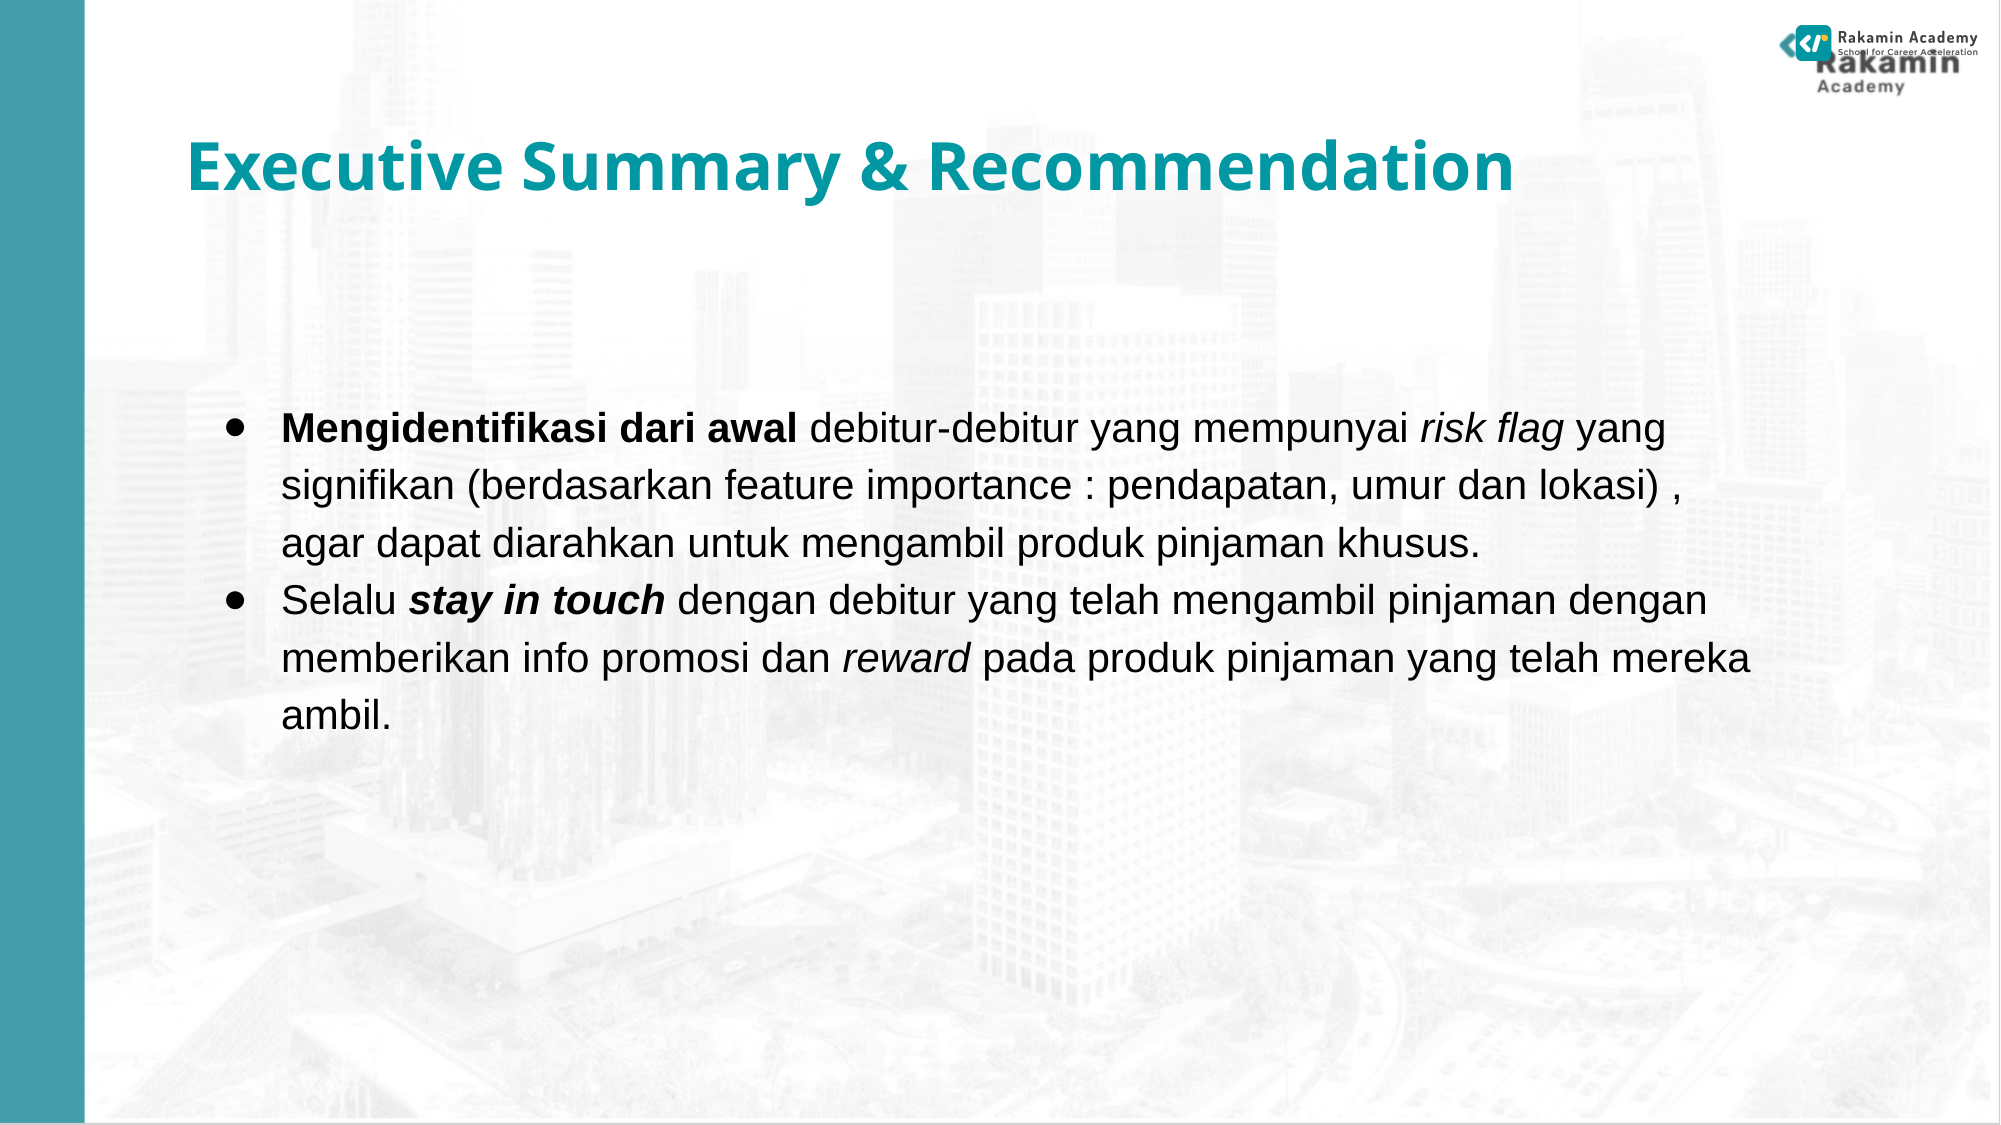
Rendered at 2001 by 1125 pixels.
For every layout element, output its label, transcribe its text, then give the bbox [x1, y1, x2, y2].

picture [0, 0, 2001, 1125]
text_box Executive Summary & Recommendation [170, 114, 1872, 212]
text_box Mengidentifikasi dari awal debitur-debitur yang mempunyai risk flag yang signifikan (berdasarkan feature importance : pendapatan, umur dan lokasi) , agar dapat diarahkan untuk mengambil produk pinjaman khusus. Selalu stay in touch dengan debitur yang telah mengambil pinjaman dengan memberikan info promosi dan reward pada produk pinjaman yang telah mereka ambil. [191, 310, 1782, 475]
